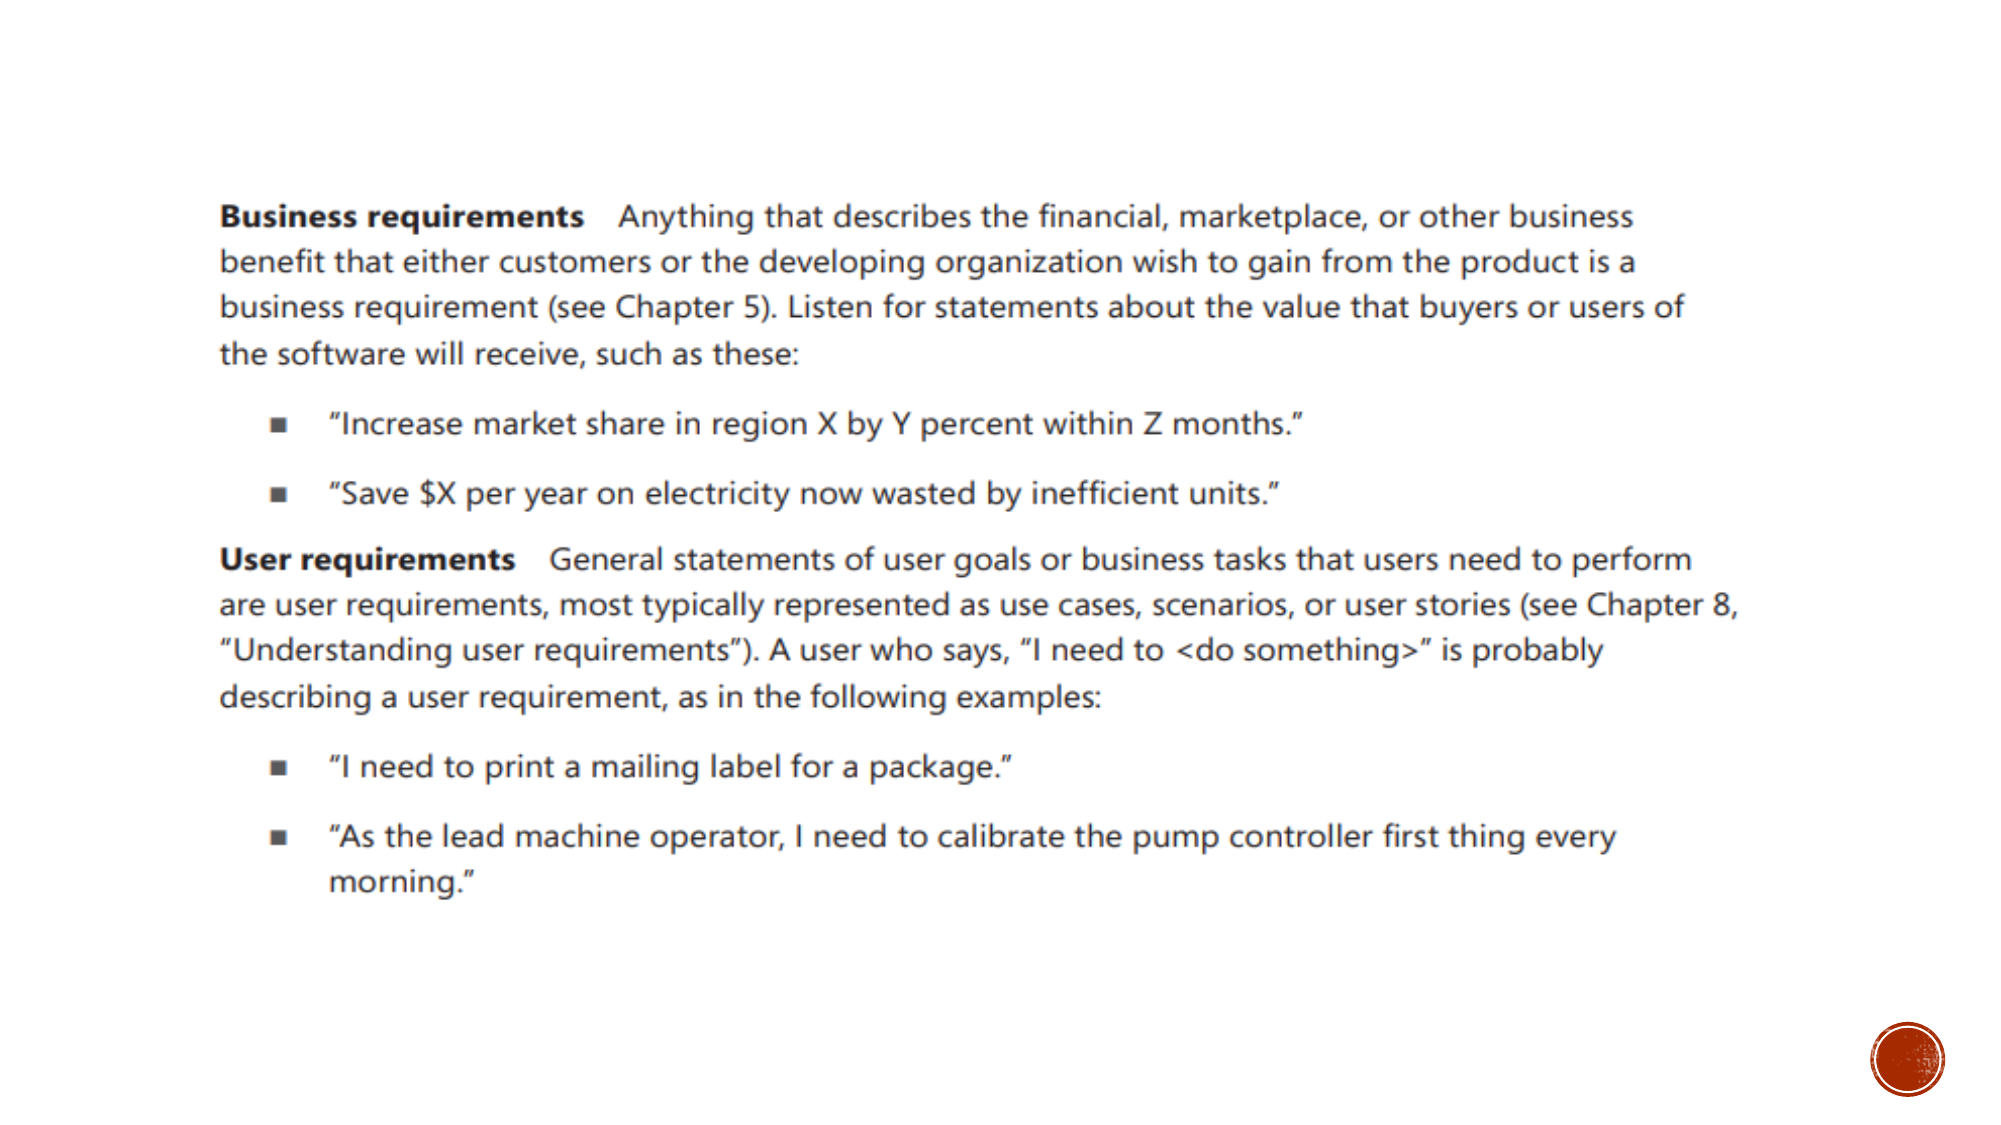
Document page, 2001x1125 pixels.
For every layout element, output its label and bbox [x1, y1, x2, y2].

picture [209, 186, 1775, 916]
